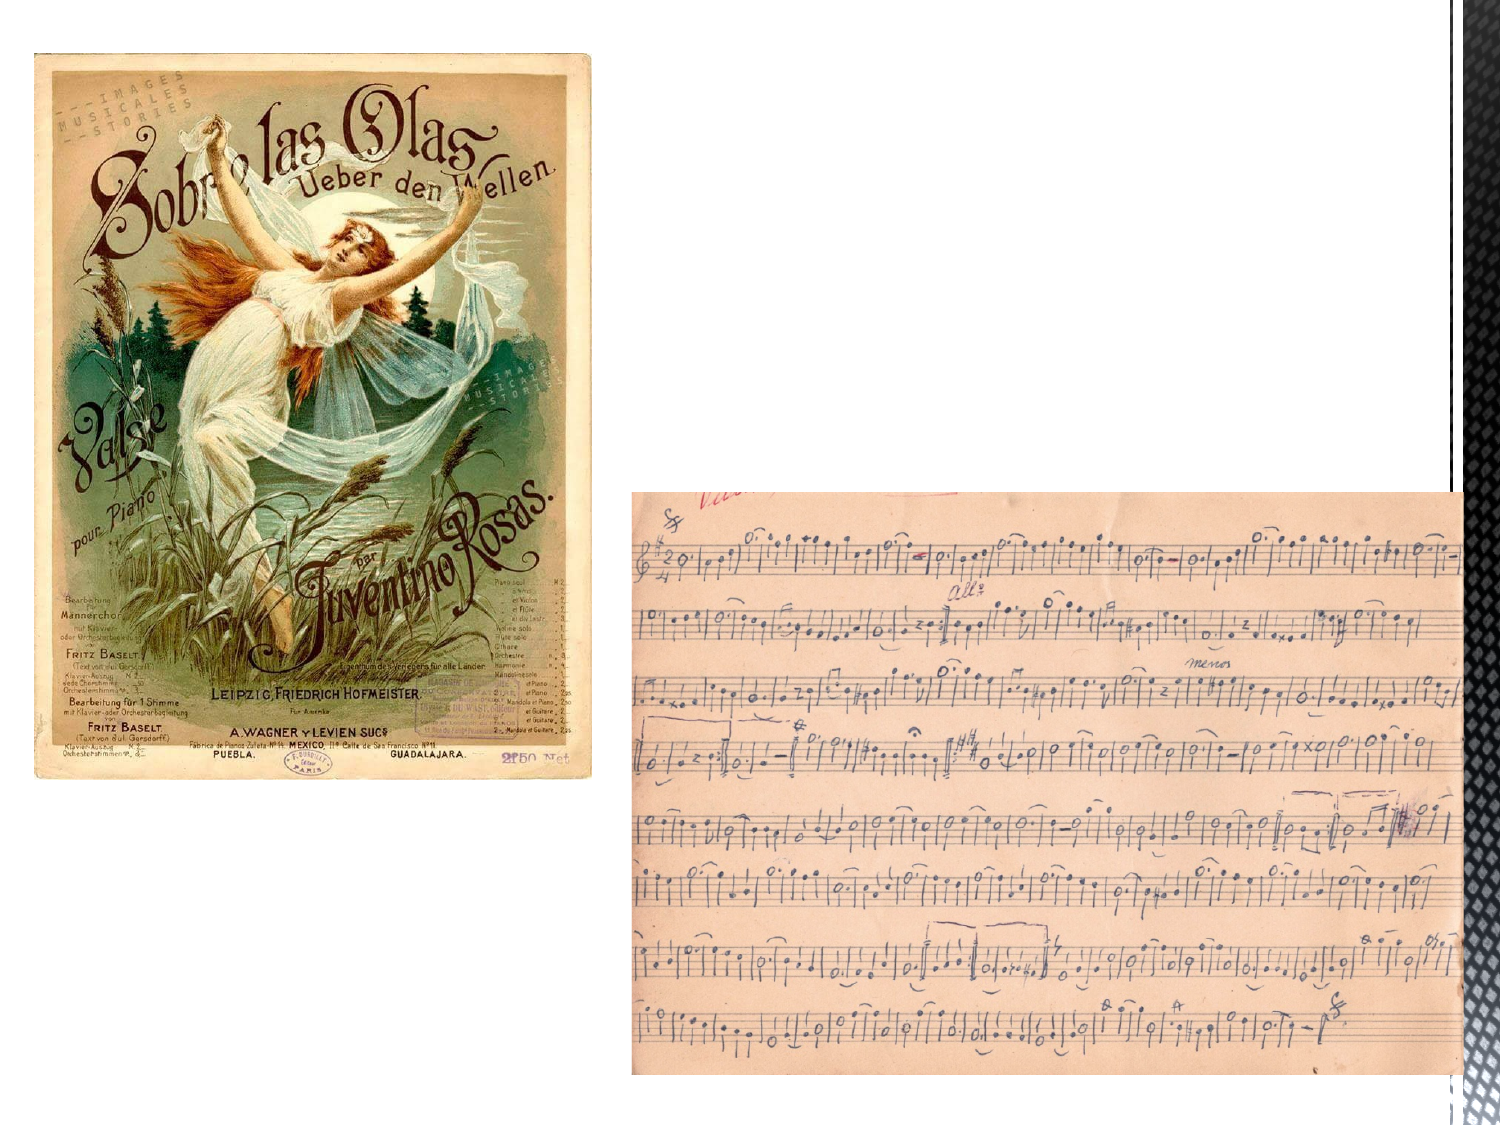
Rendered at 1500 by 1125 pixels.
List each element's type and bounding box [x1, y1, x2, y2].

picture [33, 52, 592, 780]
picture [633, 0, 1500, 1125]
